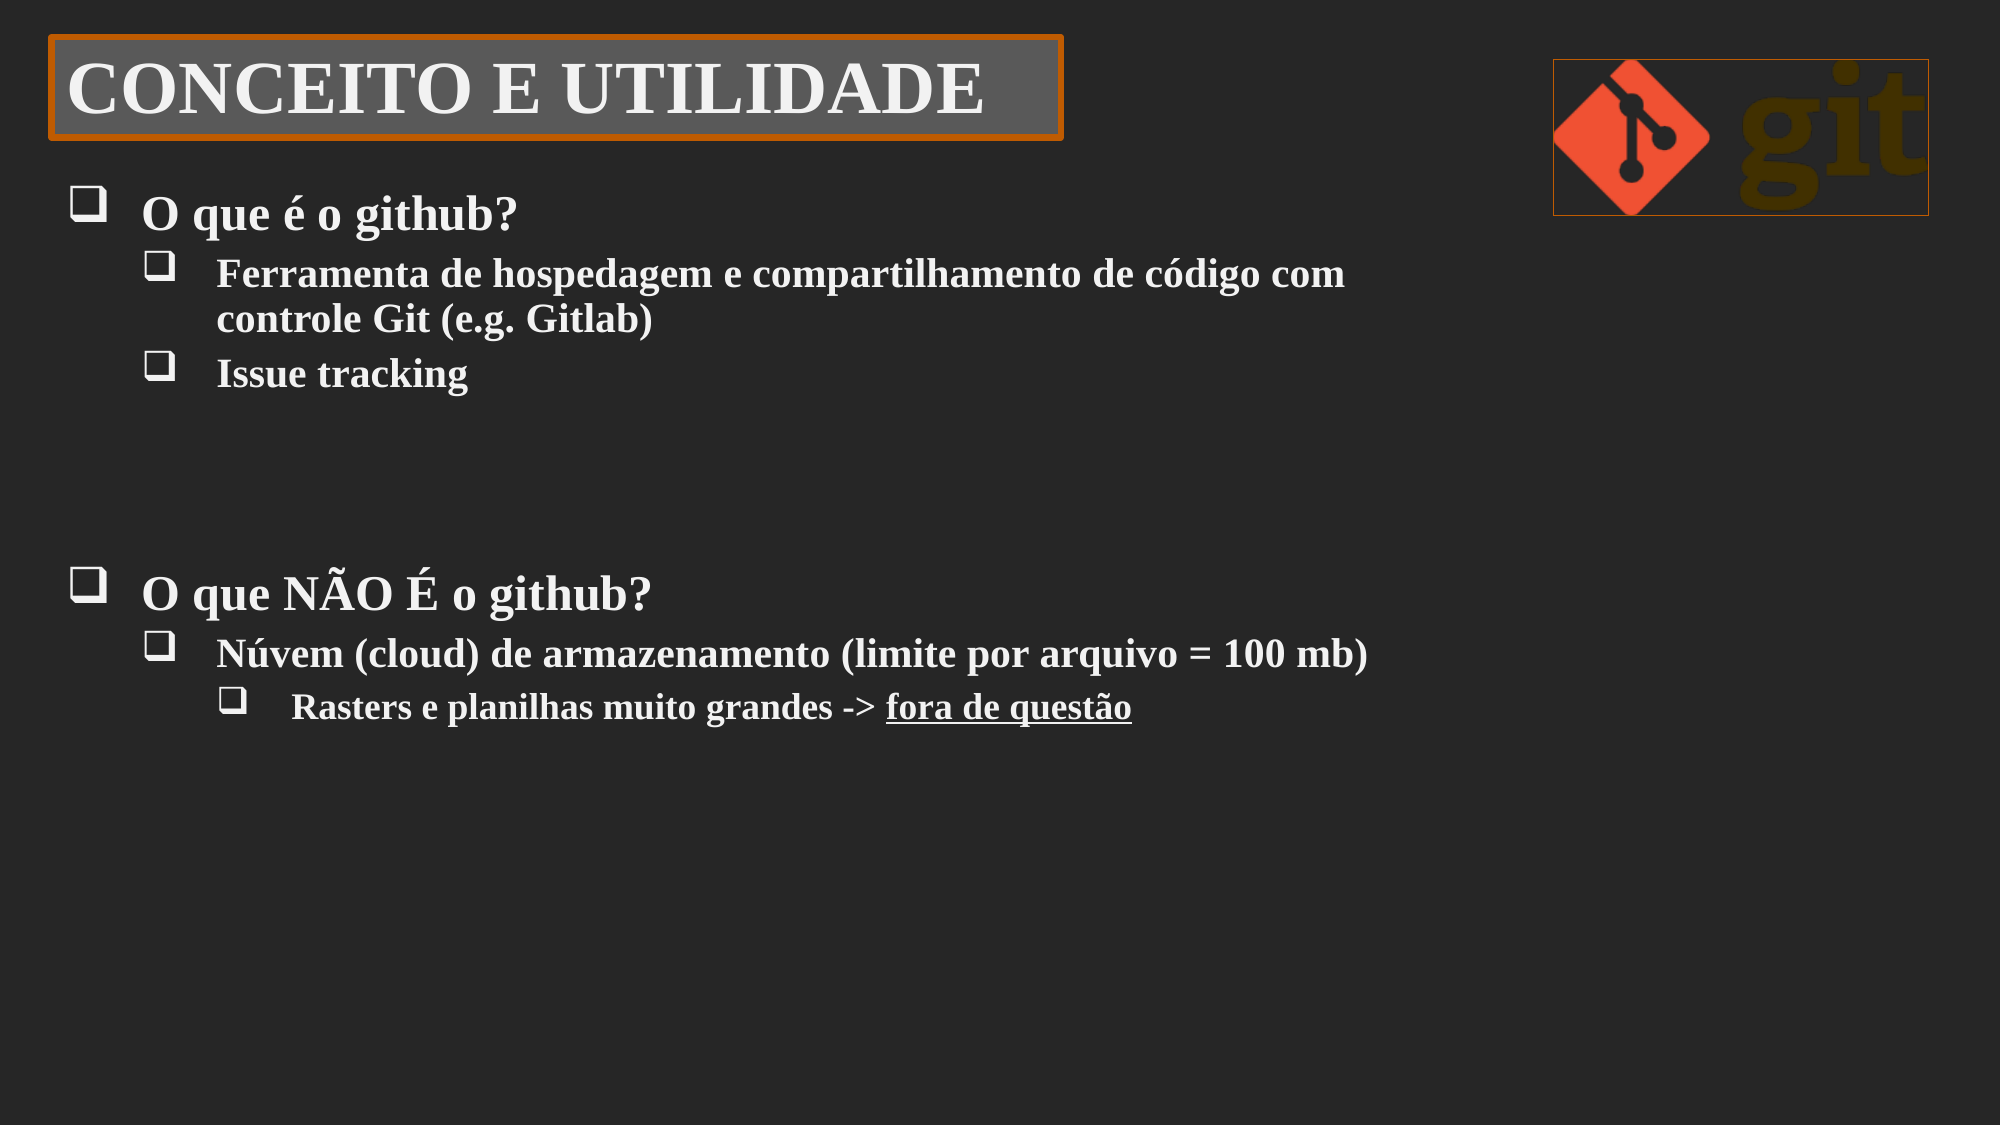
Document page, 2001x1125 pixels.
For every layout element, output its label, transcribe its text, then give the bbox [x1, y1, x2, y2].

text_box CONCEITO E UTILIDADE [51, 37, 1061, 138]
text_box O que é o github? Ferramenta de hospedagem e compartilhamento de código com controle Git (e.g. Gitlab) Issue tracking O que NÃO É o github? Núvem (cloud) de armazenamento (limite por arquivo = 100 mb) Rasters e planilhas muito grandes -> fora de questão [51, 179, 1417, 1088]
picture [1553, 59, 1929, 216]
